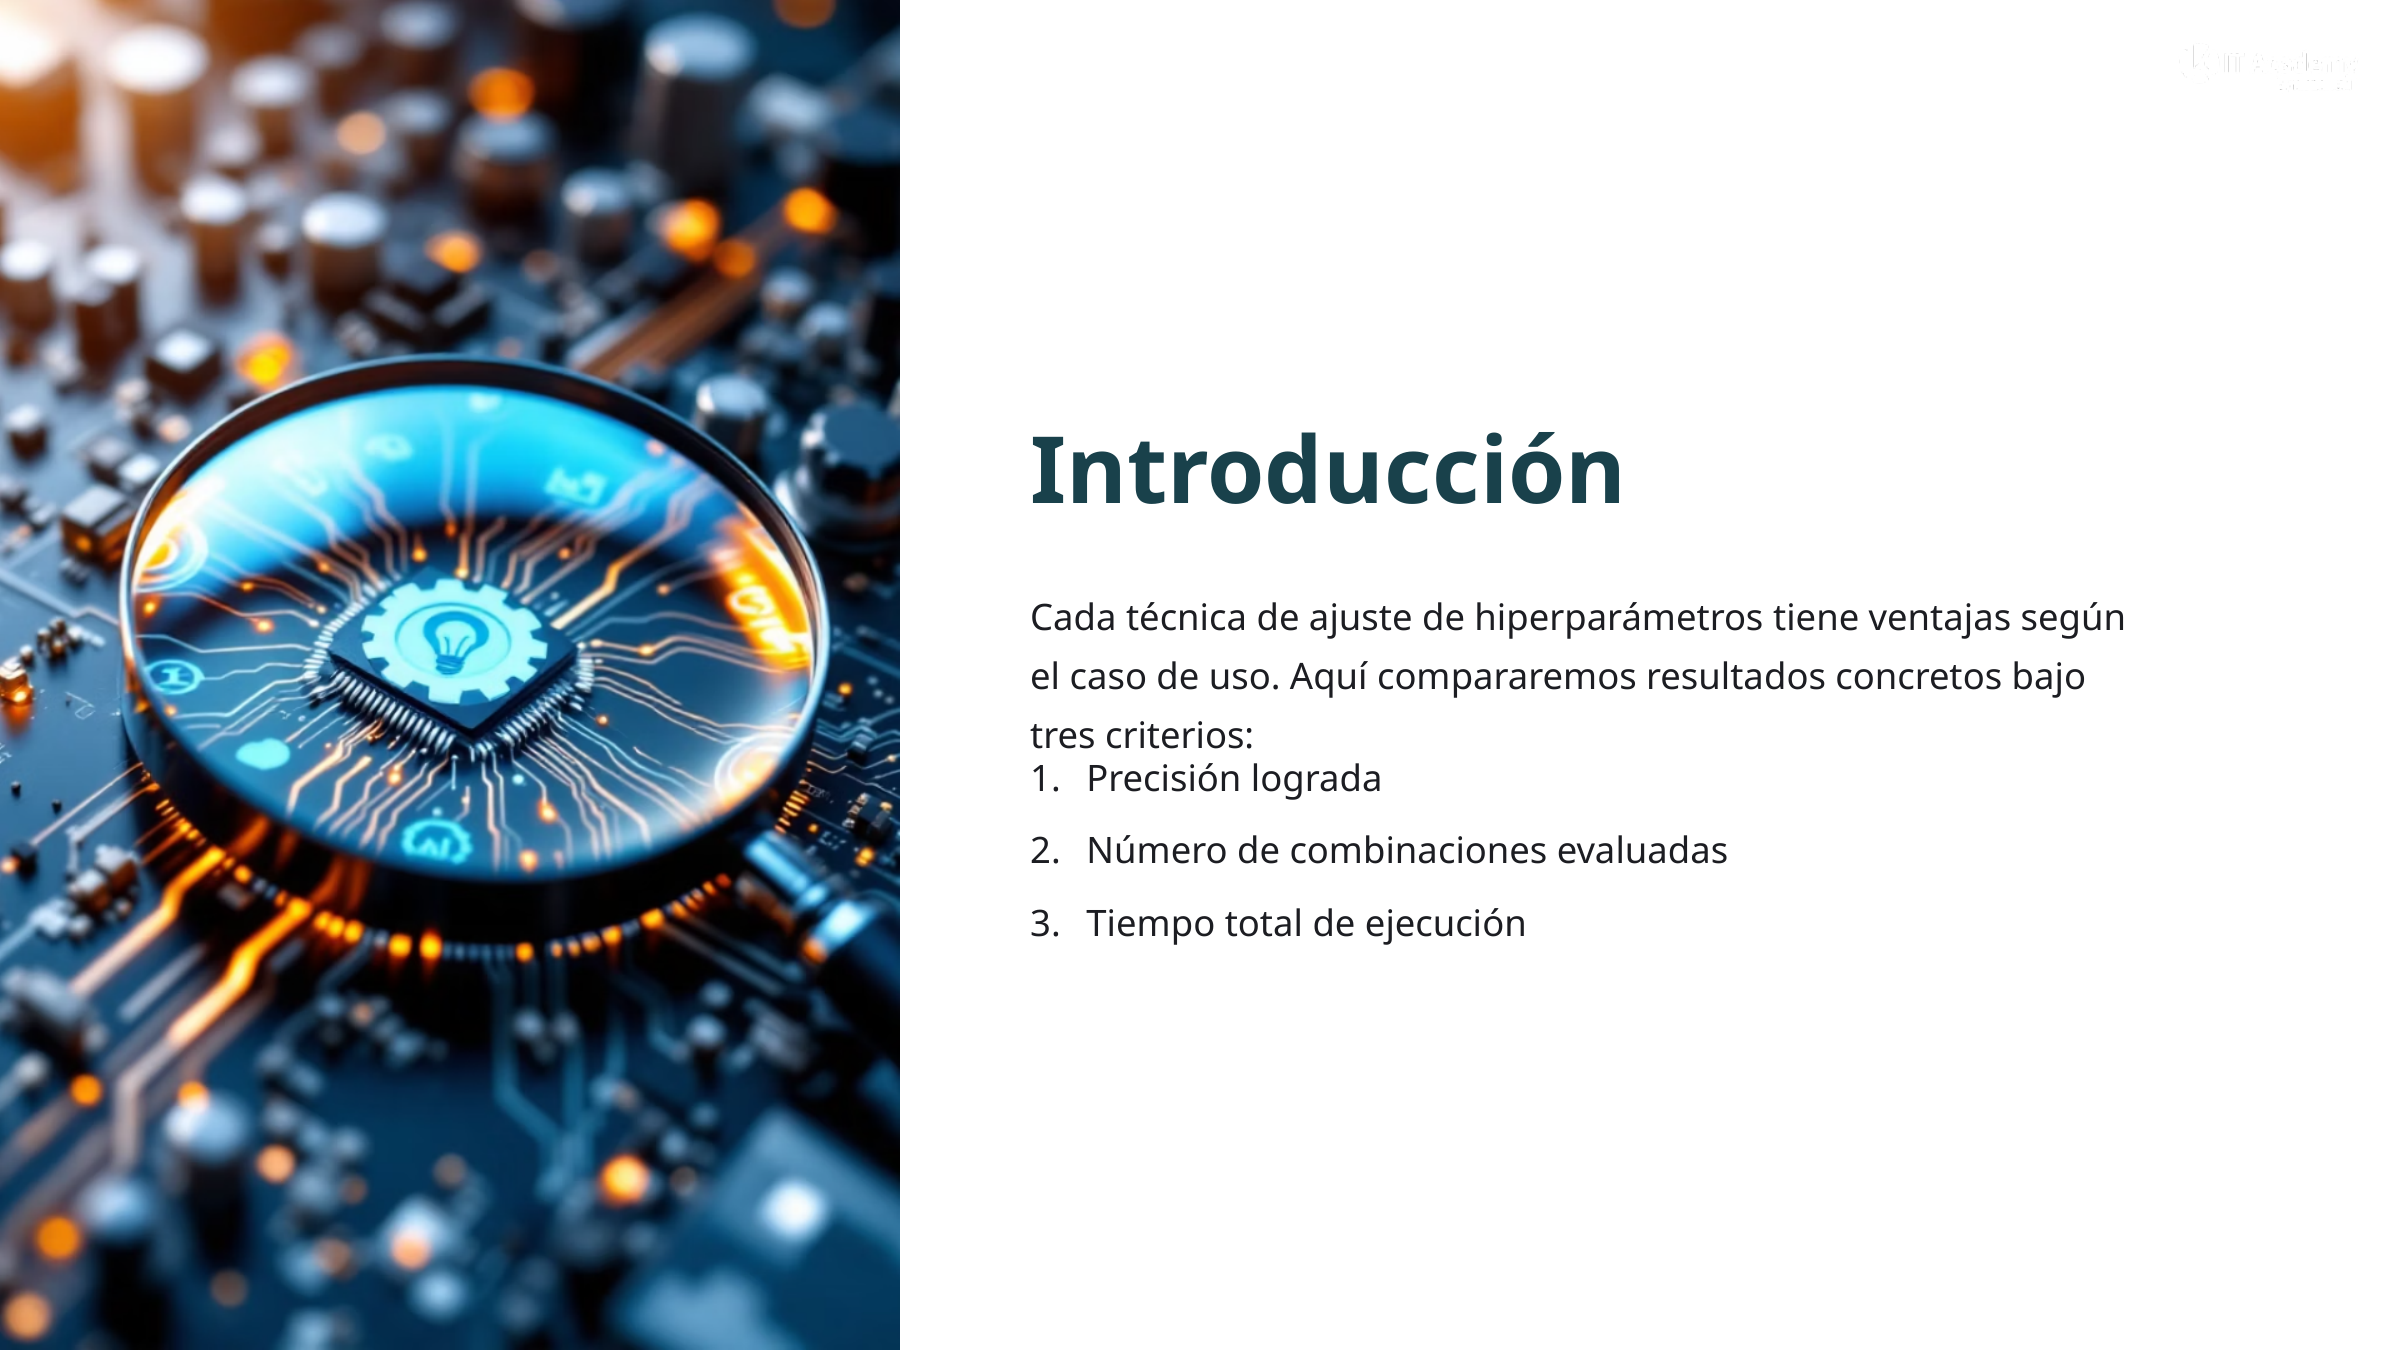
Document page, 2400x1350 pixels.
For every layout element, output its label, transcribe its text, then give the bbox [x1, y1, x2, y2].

picture [2167, 37, 2363, 101]
text_box Tiempo total de ejecución [1030, 884, 2130, 944]
picture [0, 0, 900, 1350]
text_box Número de combinaciones evaluadas [1030, 811, 2130, 872]
text_box Introducción [1030, 406, 1961, 523]
text_box Precisión lograda [1030, 739, 2130, 799]
text_box Cada técnica de ajuste de hiperparámetros tiene ventajas según el caso de uso. Aquí compararemos resultados concretos bajo tres criterios: [1030, 578, 2130, 698]
